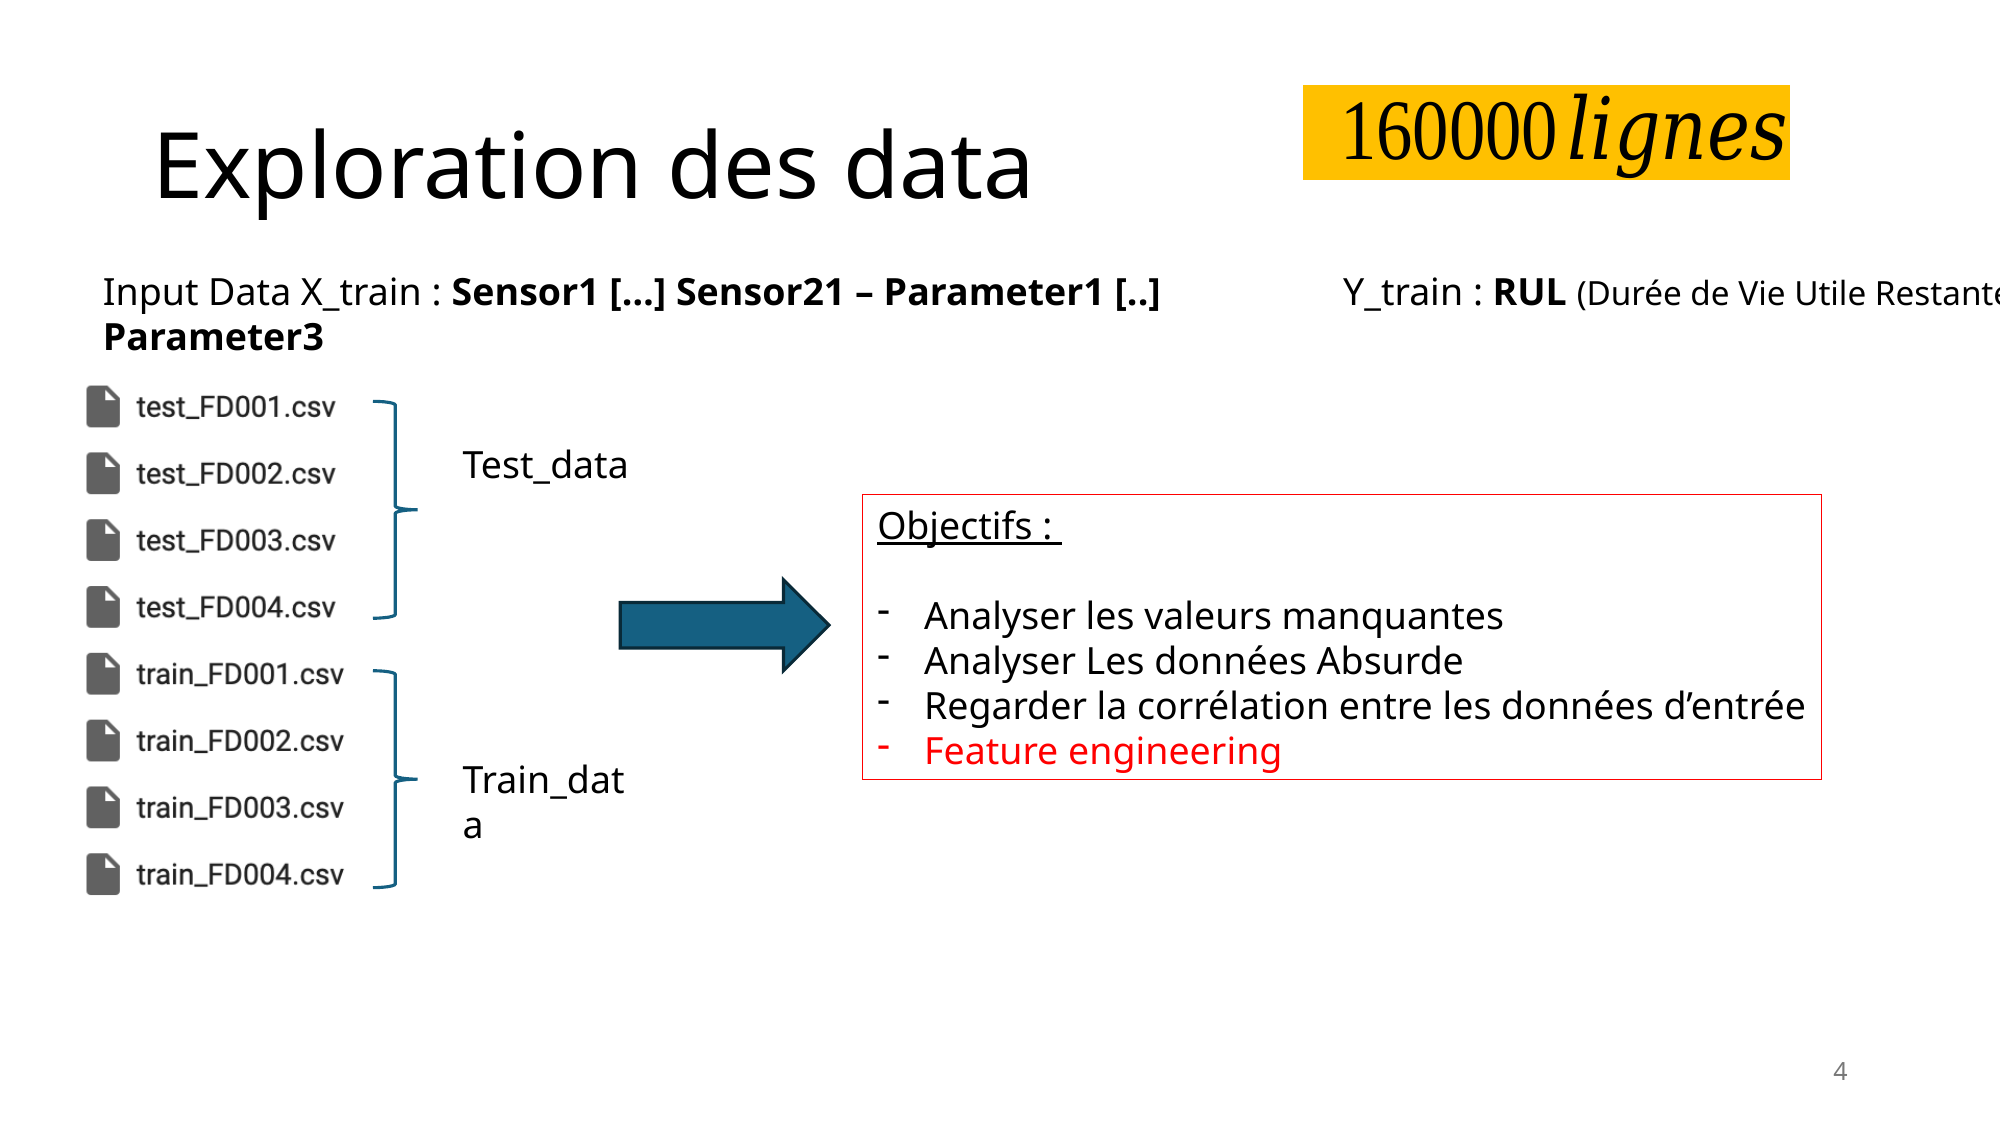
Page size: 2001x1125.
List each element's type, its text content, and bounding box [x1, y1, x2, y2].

text_box Objectifs : Analyser les valeurs manquantes Analyser Les données Absurde Regarder la corrélation entre les données d’entrée Feature engineering [862, 494, 1822, 780]
text_box [392, 670, 418, 888]
title Exploration des data [137, 59, 1863, 278]
slide_number 4 [1412, 1042, 1863, 1103]
text_box Test_data [447, 433, 651, 494]
text_box Train_data [447, 748, 651, 854]
text_box Input Data X_train : Sensor1 […] Sensor21 – Parameter1 [..] Parameter3 [88, 260, 1304, 366]
text_box [618, 575, 832, 675]
text_box Y_train : RUL (Durée de Vie Utile Restante) [1328, 260, 2000, 321]
picture [48, 370, 392, 941]
text_box [392, 401, 418, 619]
